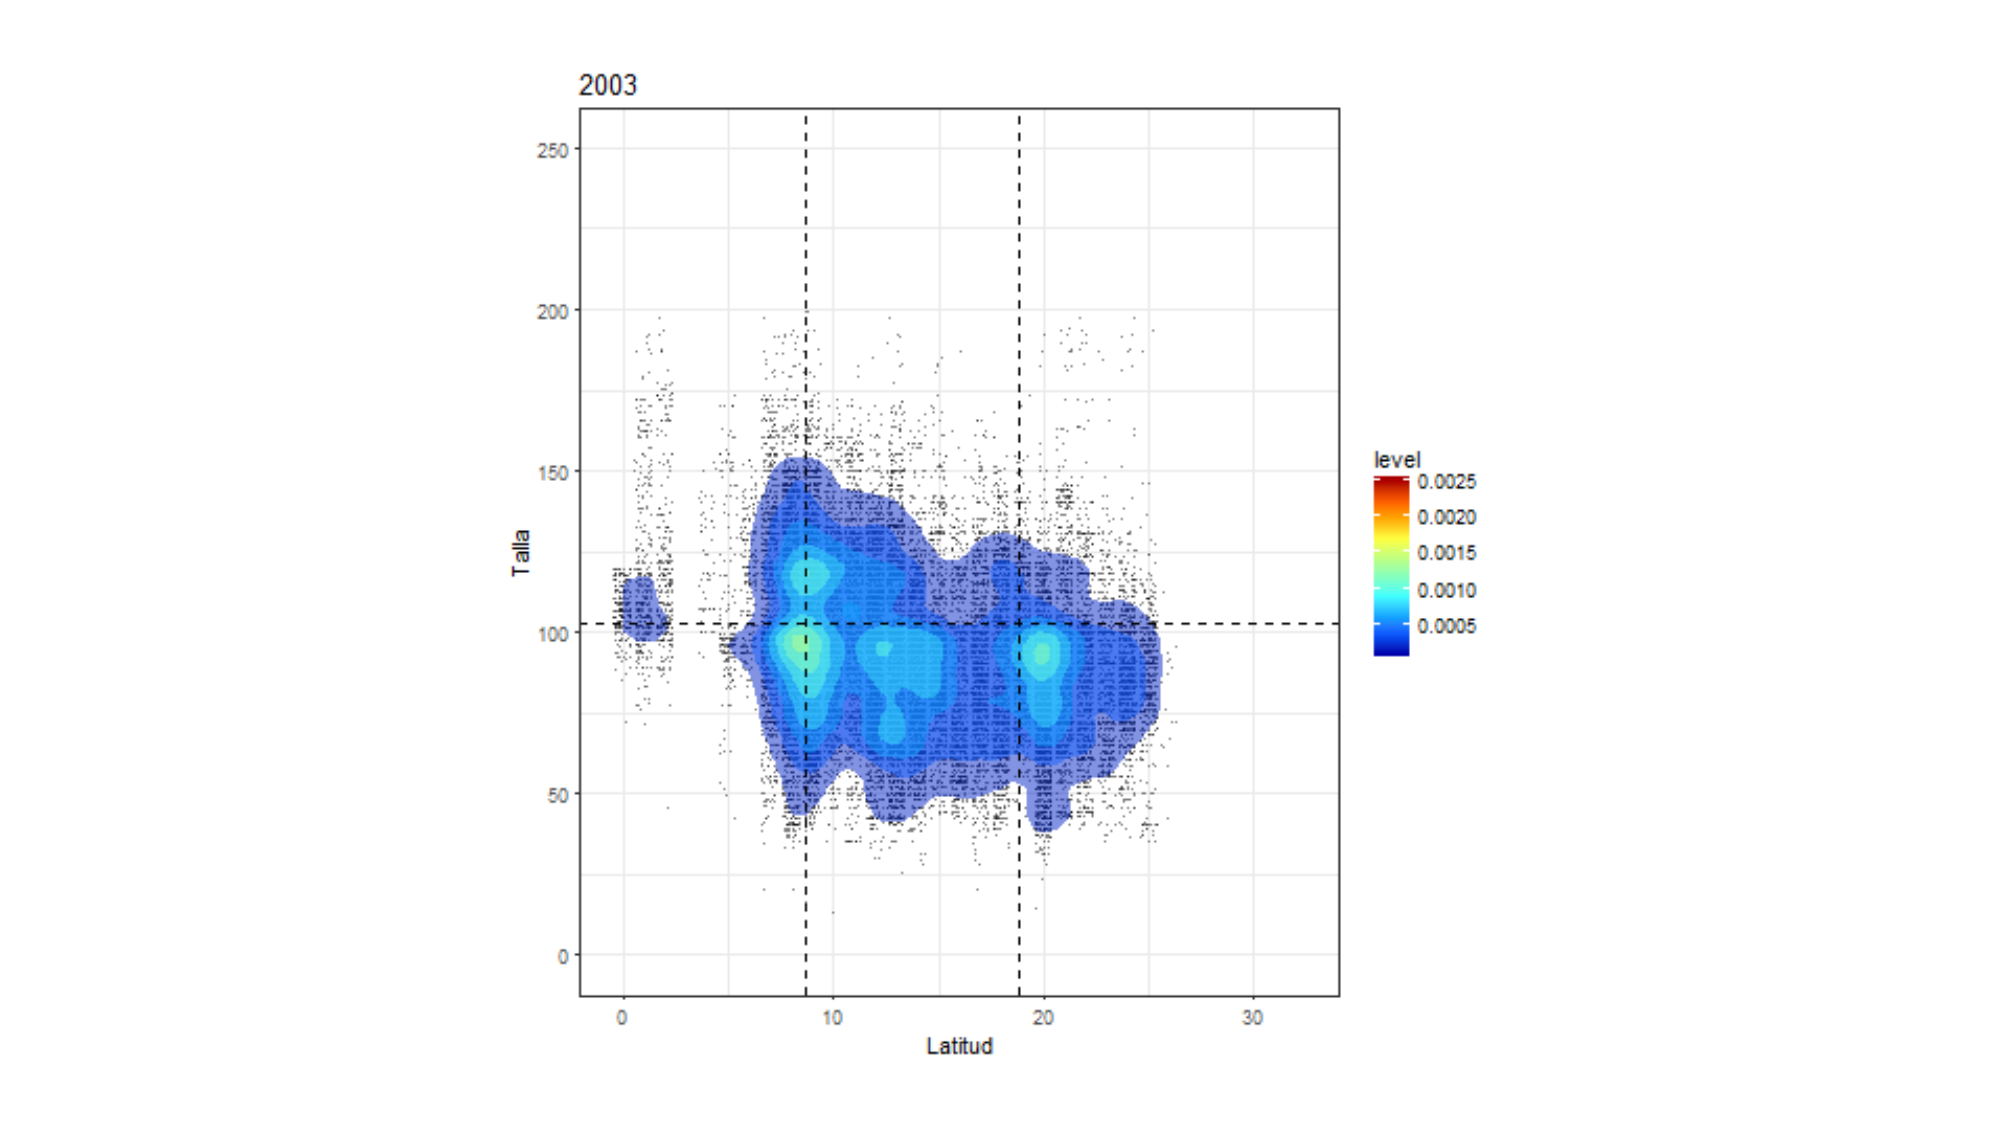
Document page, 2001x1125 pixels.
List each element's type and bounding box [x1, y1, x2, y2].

picture [497, 60, 1502, 1065]
